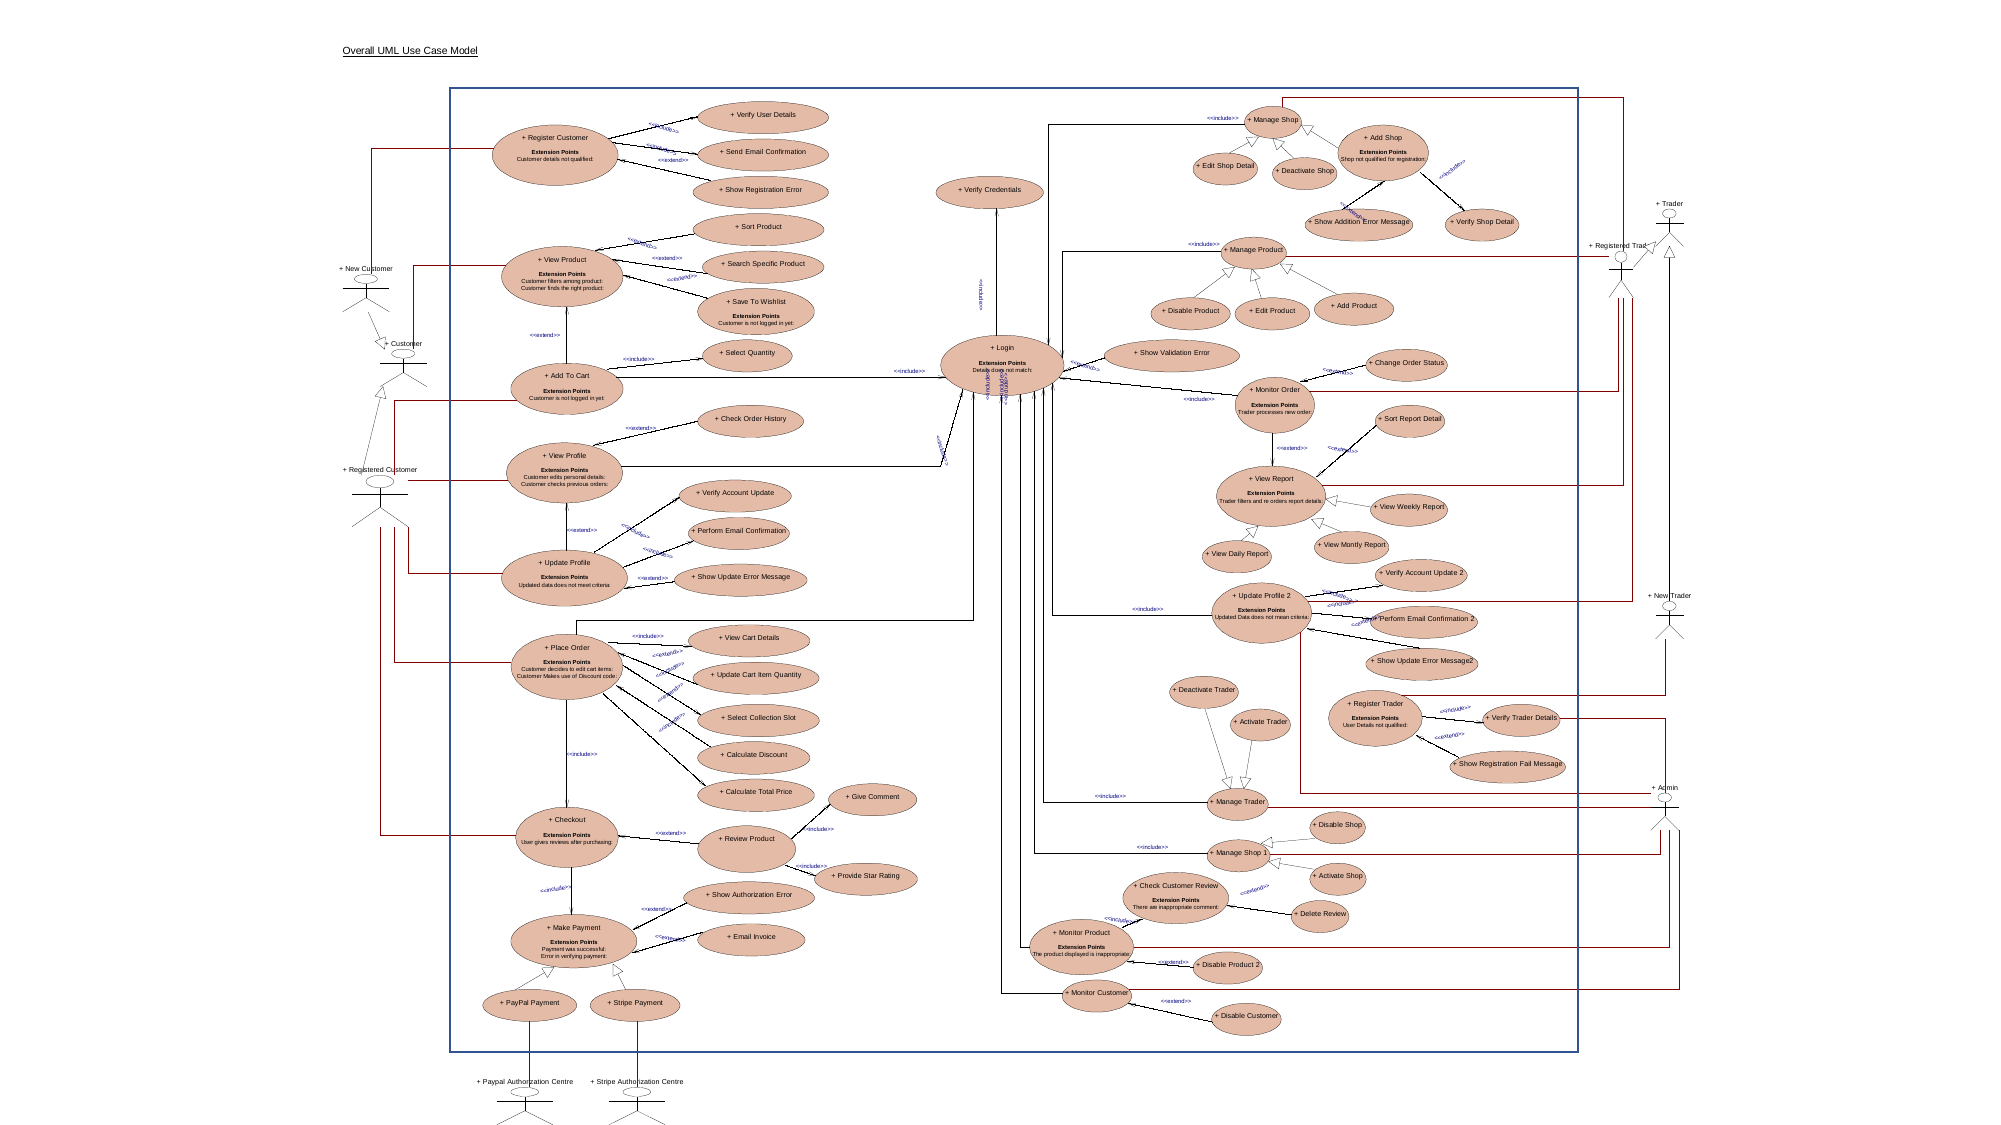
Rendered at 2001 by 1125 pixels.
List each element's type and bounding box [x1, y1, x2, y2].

picture [339, 45, 1692, 1125]
